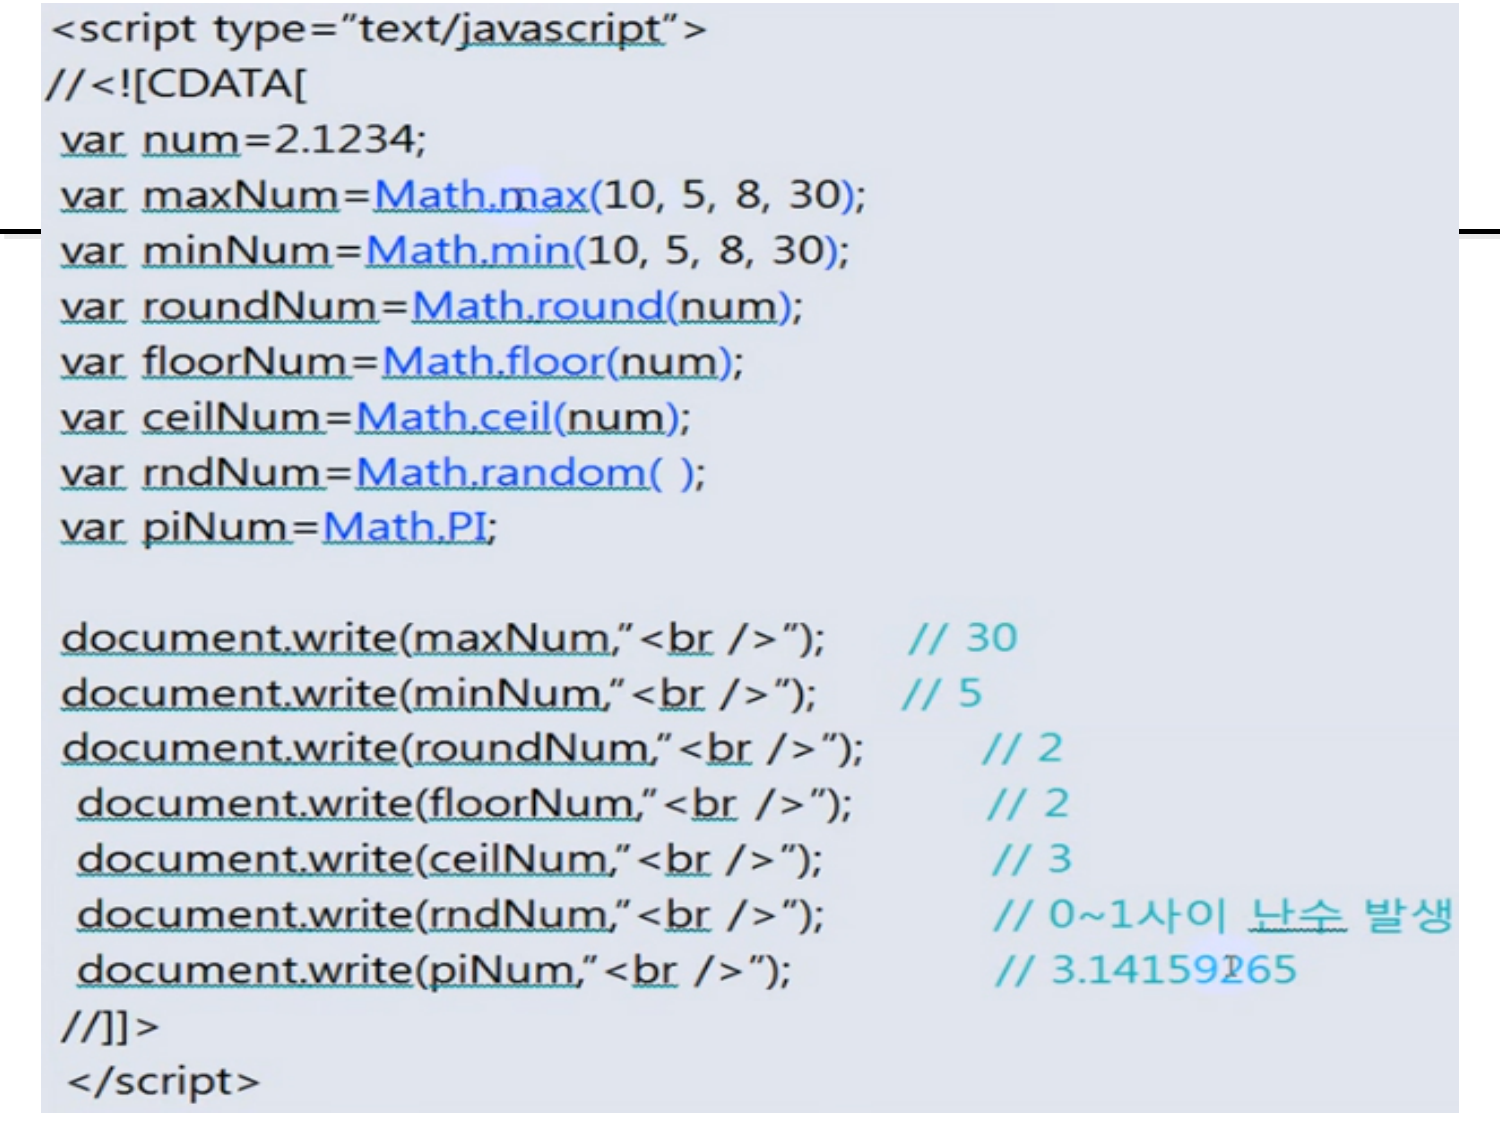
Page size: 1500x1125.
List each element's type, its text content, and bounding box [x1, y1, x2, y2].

slide_number -71- [1074, 1113, 1425, 1125]
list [41, 3, 1459, 1113]
